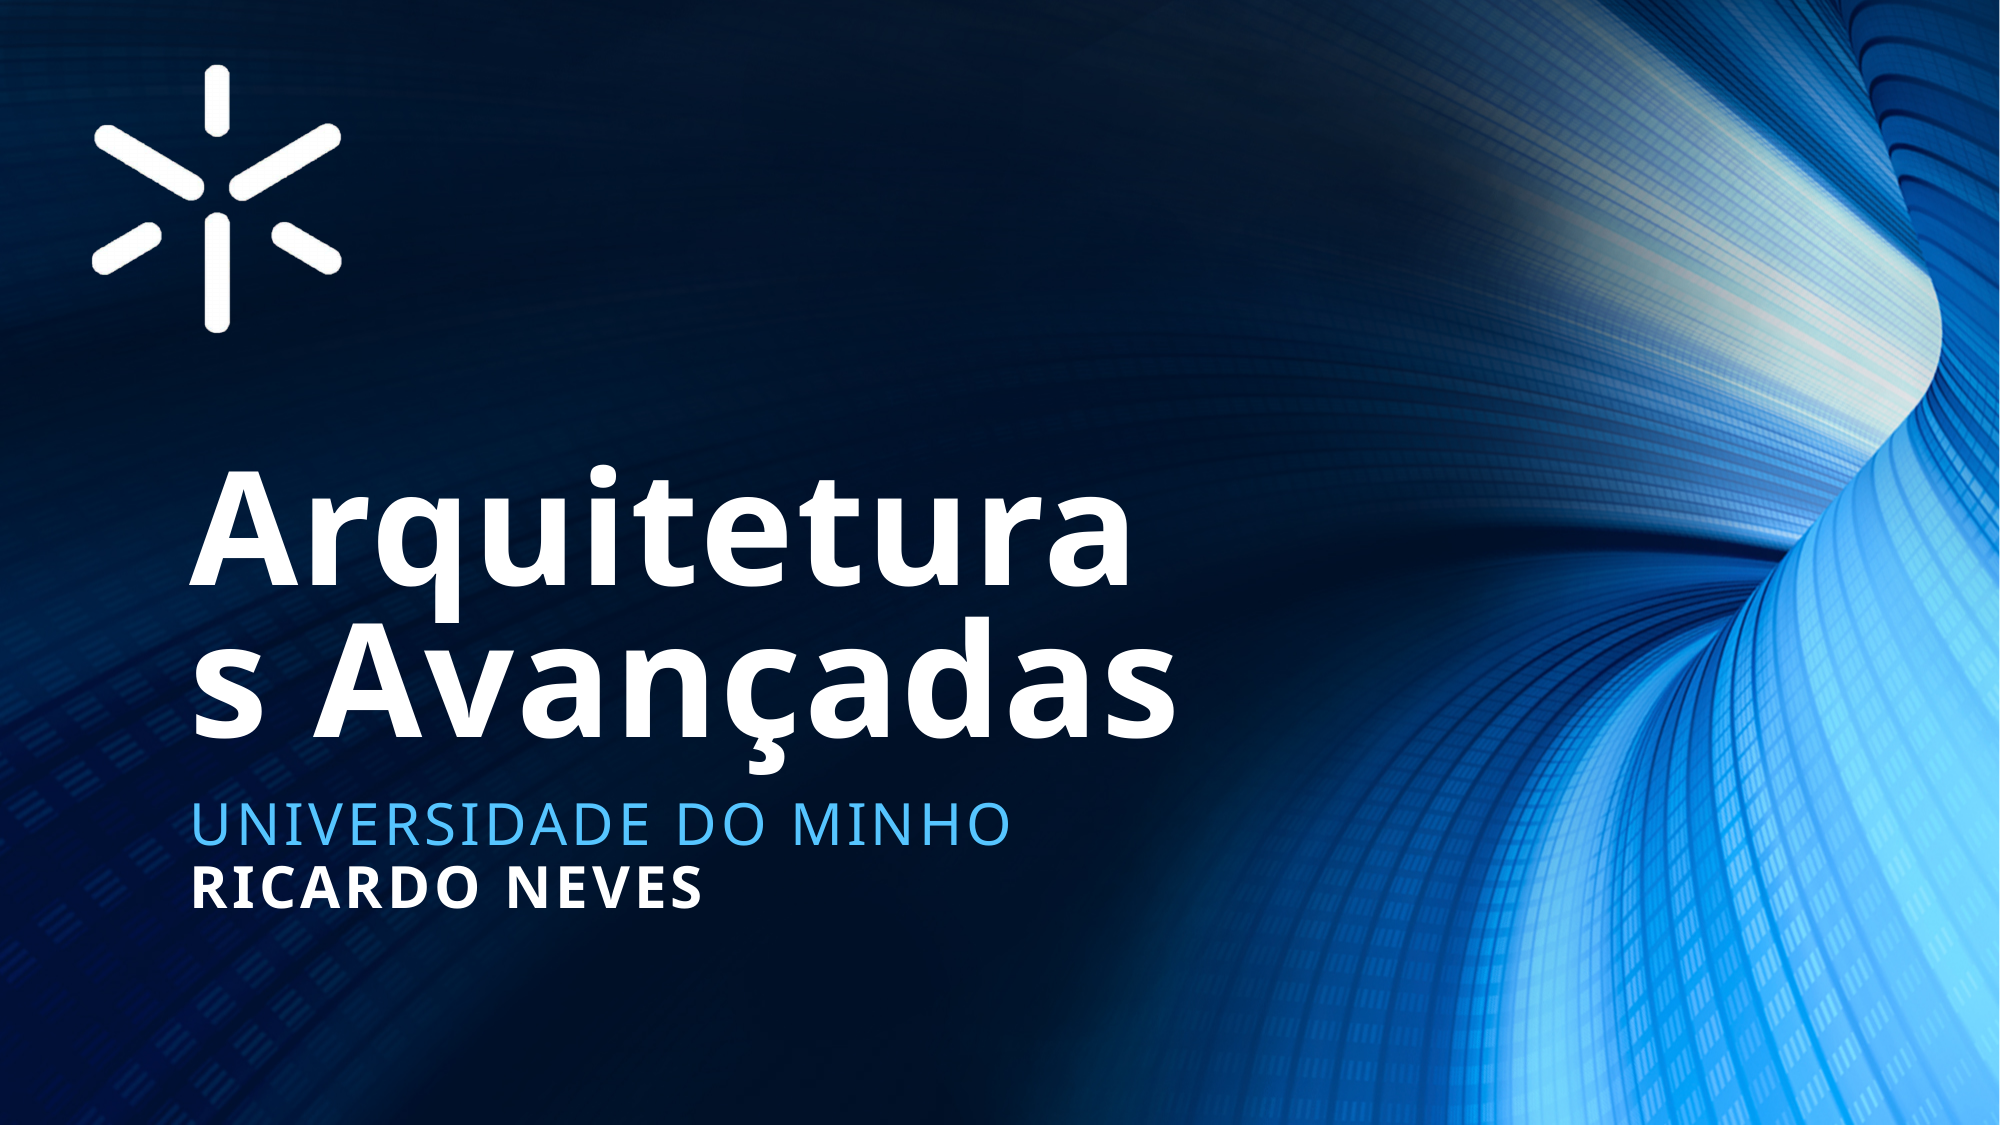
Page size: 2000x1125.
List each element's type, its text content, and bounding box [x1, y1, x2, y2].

title Arquiteturas Avançadas [174, 299, 1201, 775]
subtitle Universidade do Minho Ricardo Neves [174, 787, 1525, 988]
picture [0, 0, 2000, 1125]
